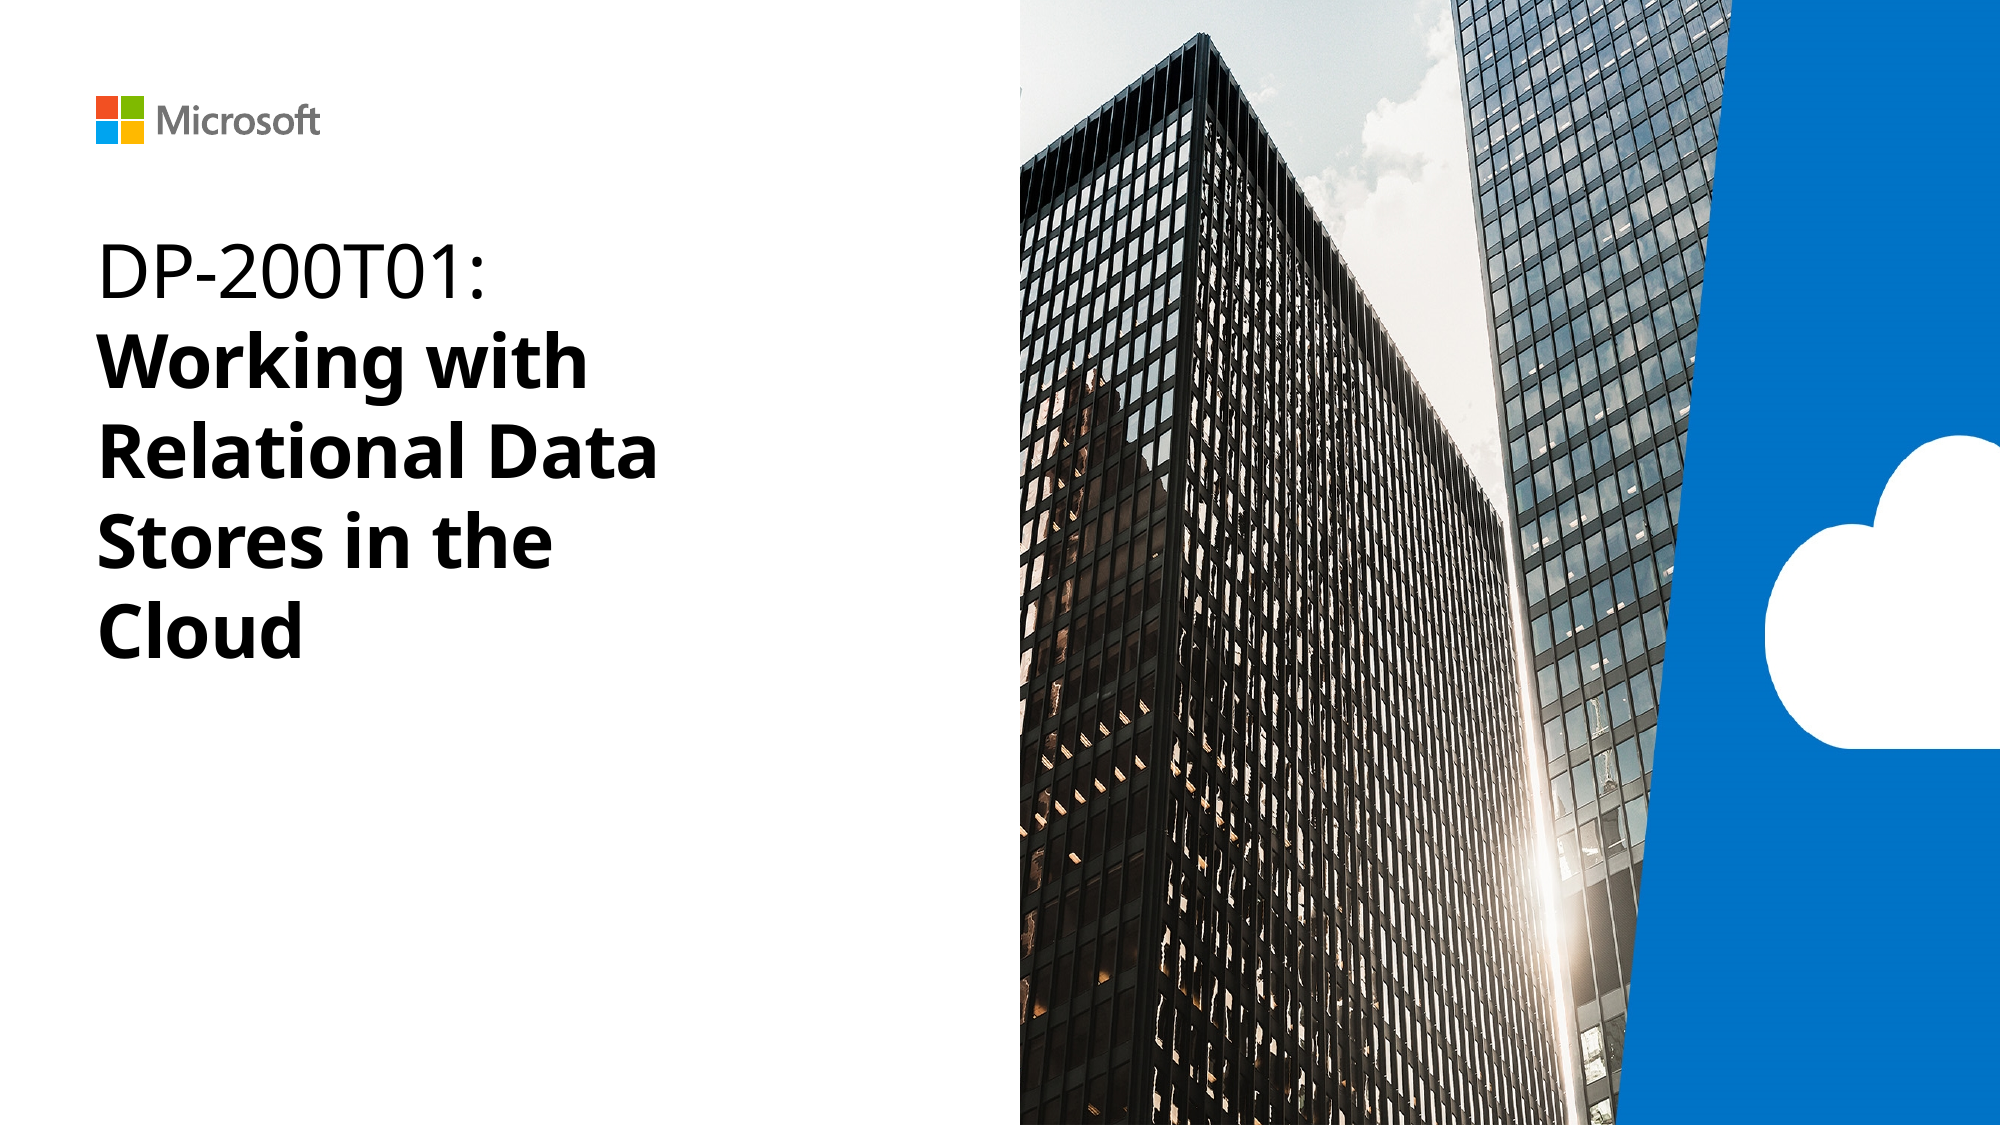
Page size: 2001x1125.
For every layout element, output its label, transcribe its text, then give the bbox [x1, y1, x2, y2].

title DP-200T01: Working with Relational Data Stores in the Cloud [96, 308, 781, 764]
picture [1020, 0, 2000, 1125]
